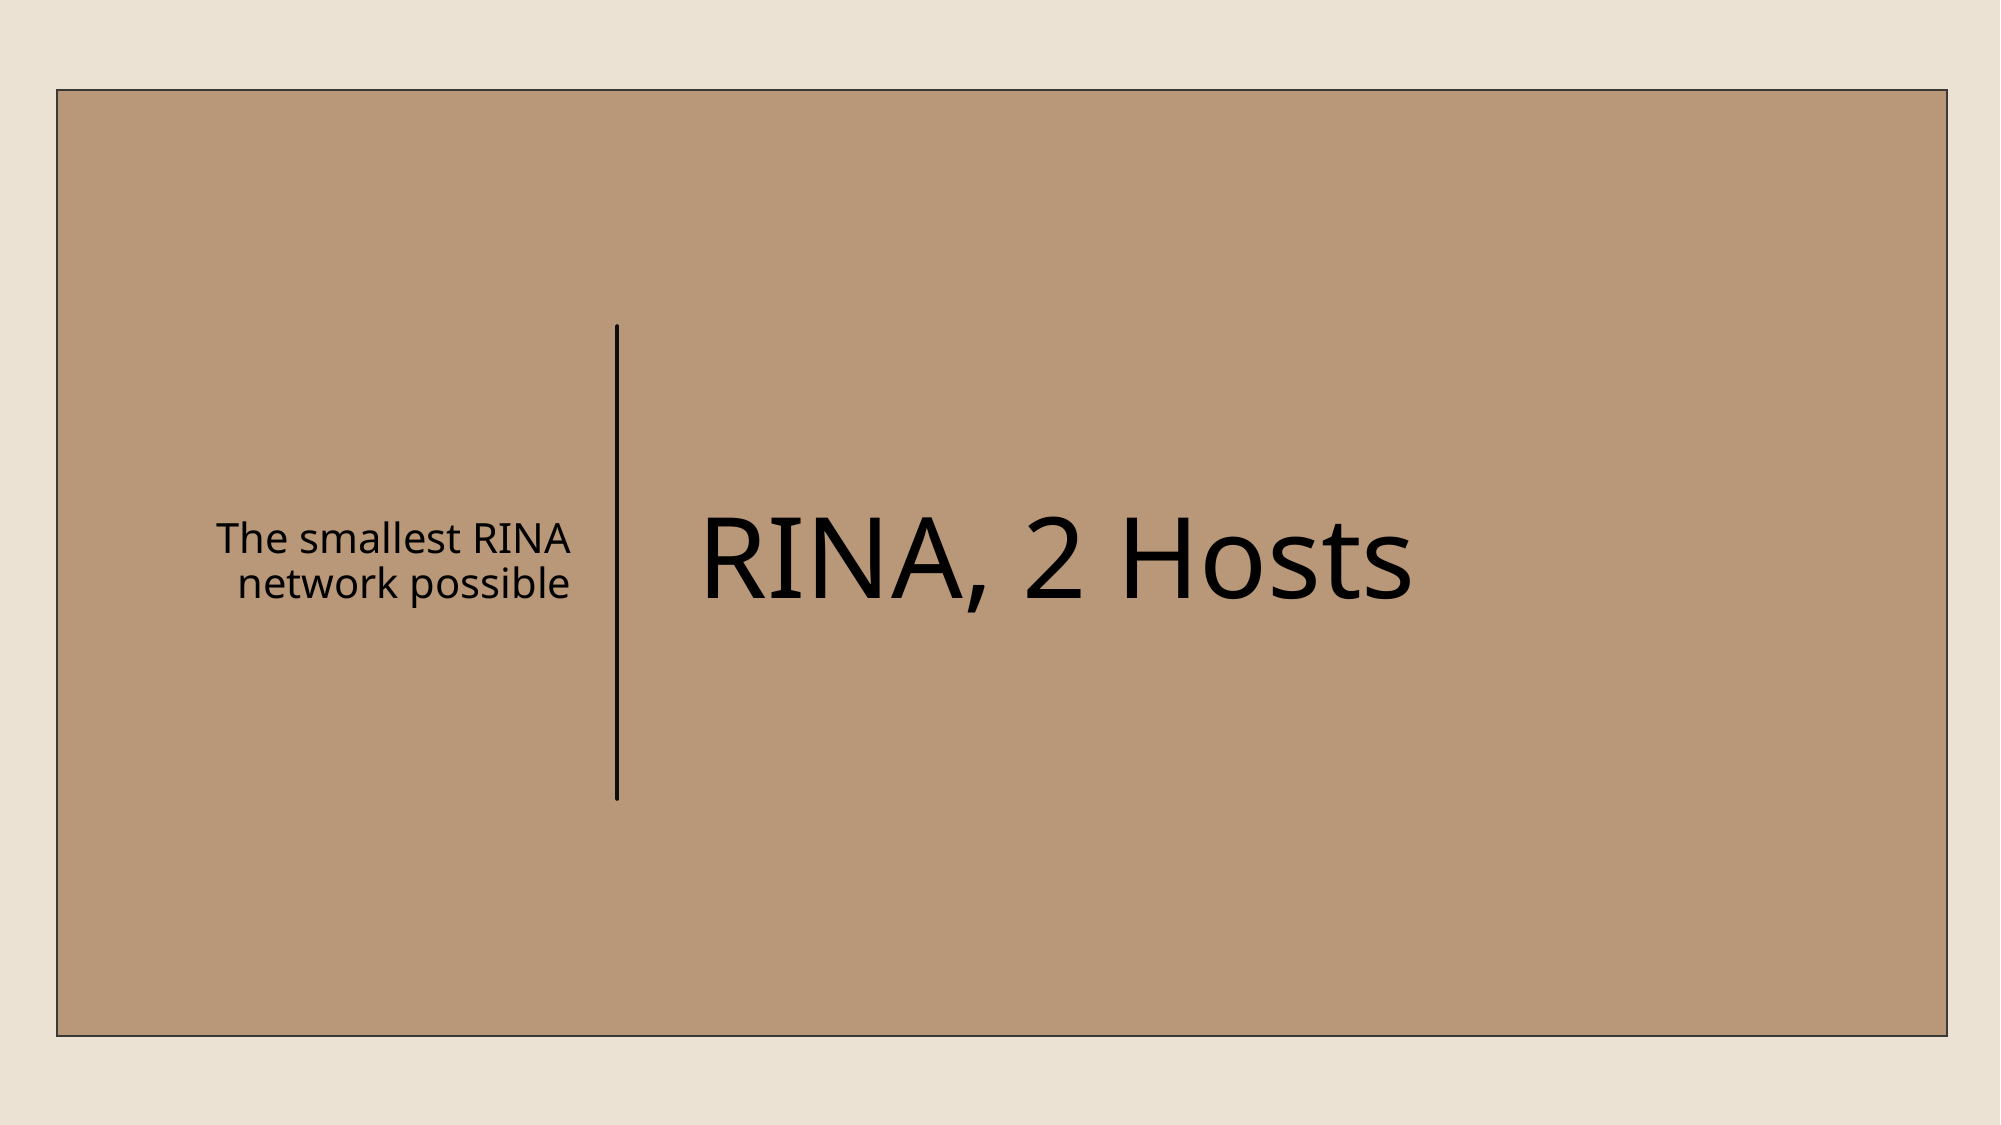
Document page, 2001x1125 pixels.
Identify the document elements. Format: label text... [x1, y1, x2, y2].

title RINA, 2 Hosts [645, 208, 1910, 917]
list The smallest RINA network possible [90, 208, 587, 917]
